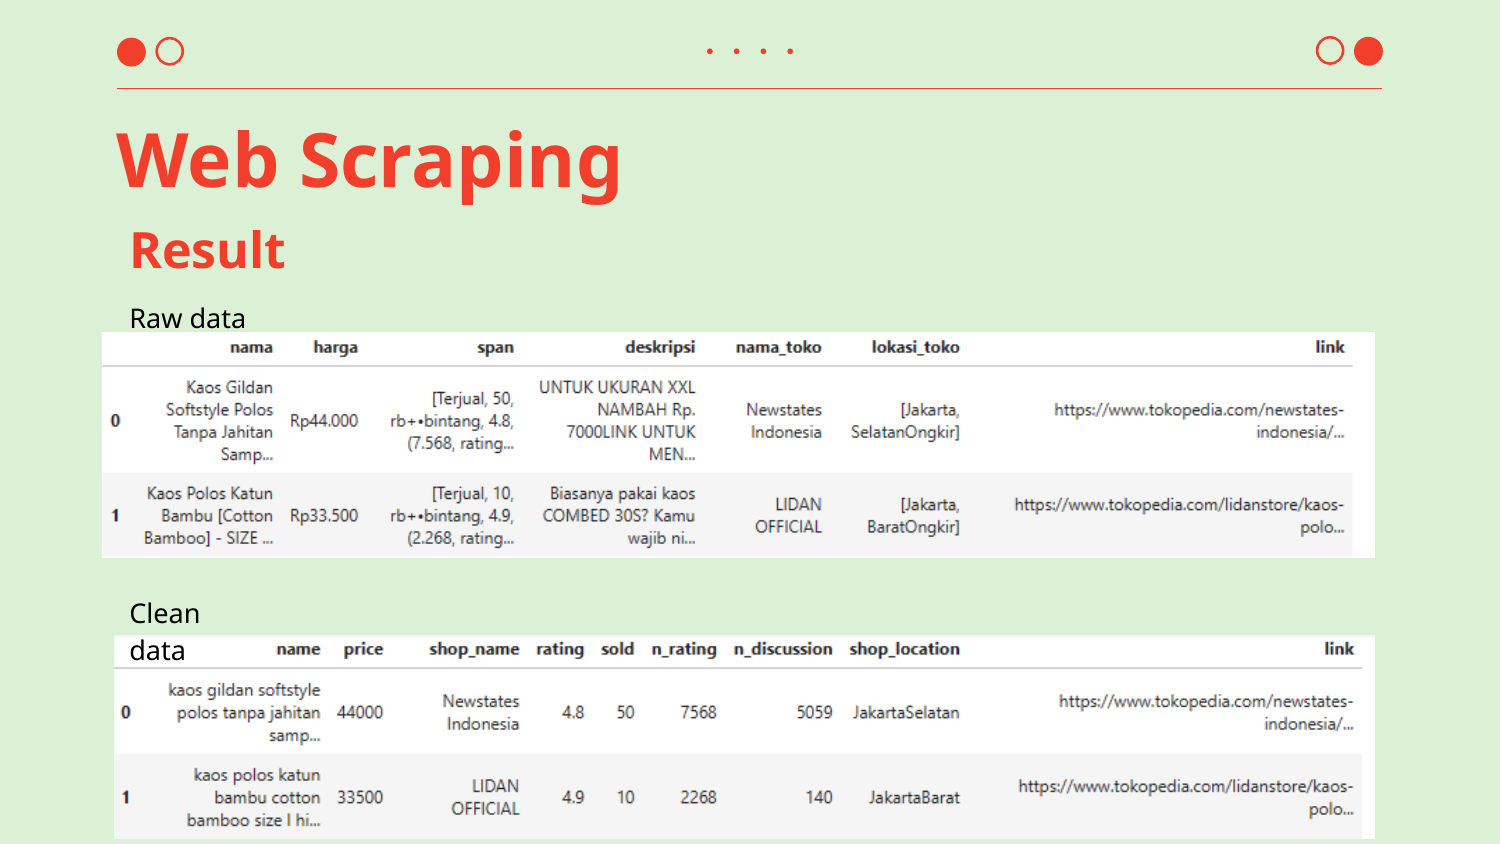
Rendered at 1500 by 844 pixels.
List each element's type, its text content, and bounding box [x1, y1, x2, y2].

picture [101, 332, 1376, 559]
subtitle Clean data [114, 576, 277, 634]
title Result [114, 203, 1196, 310]
picture [114, 635, 1376, 840]
title Web Scraping [101, 97, 1183, 204]
subtitle Raw data [114, 281, 277, 331]
